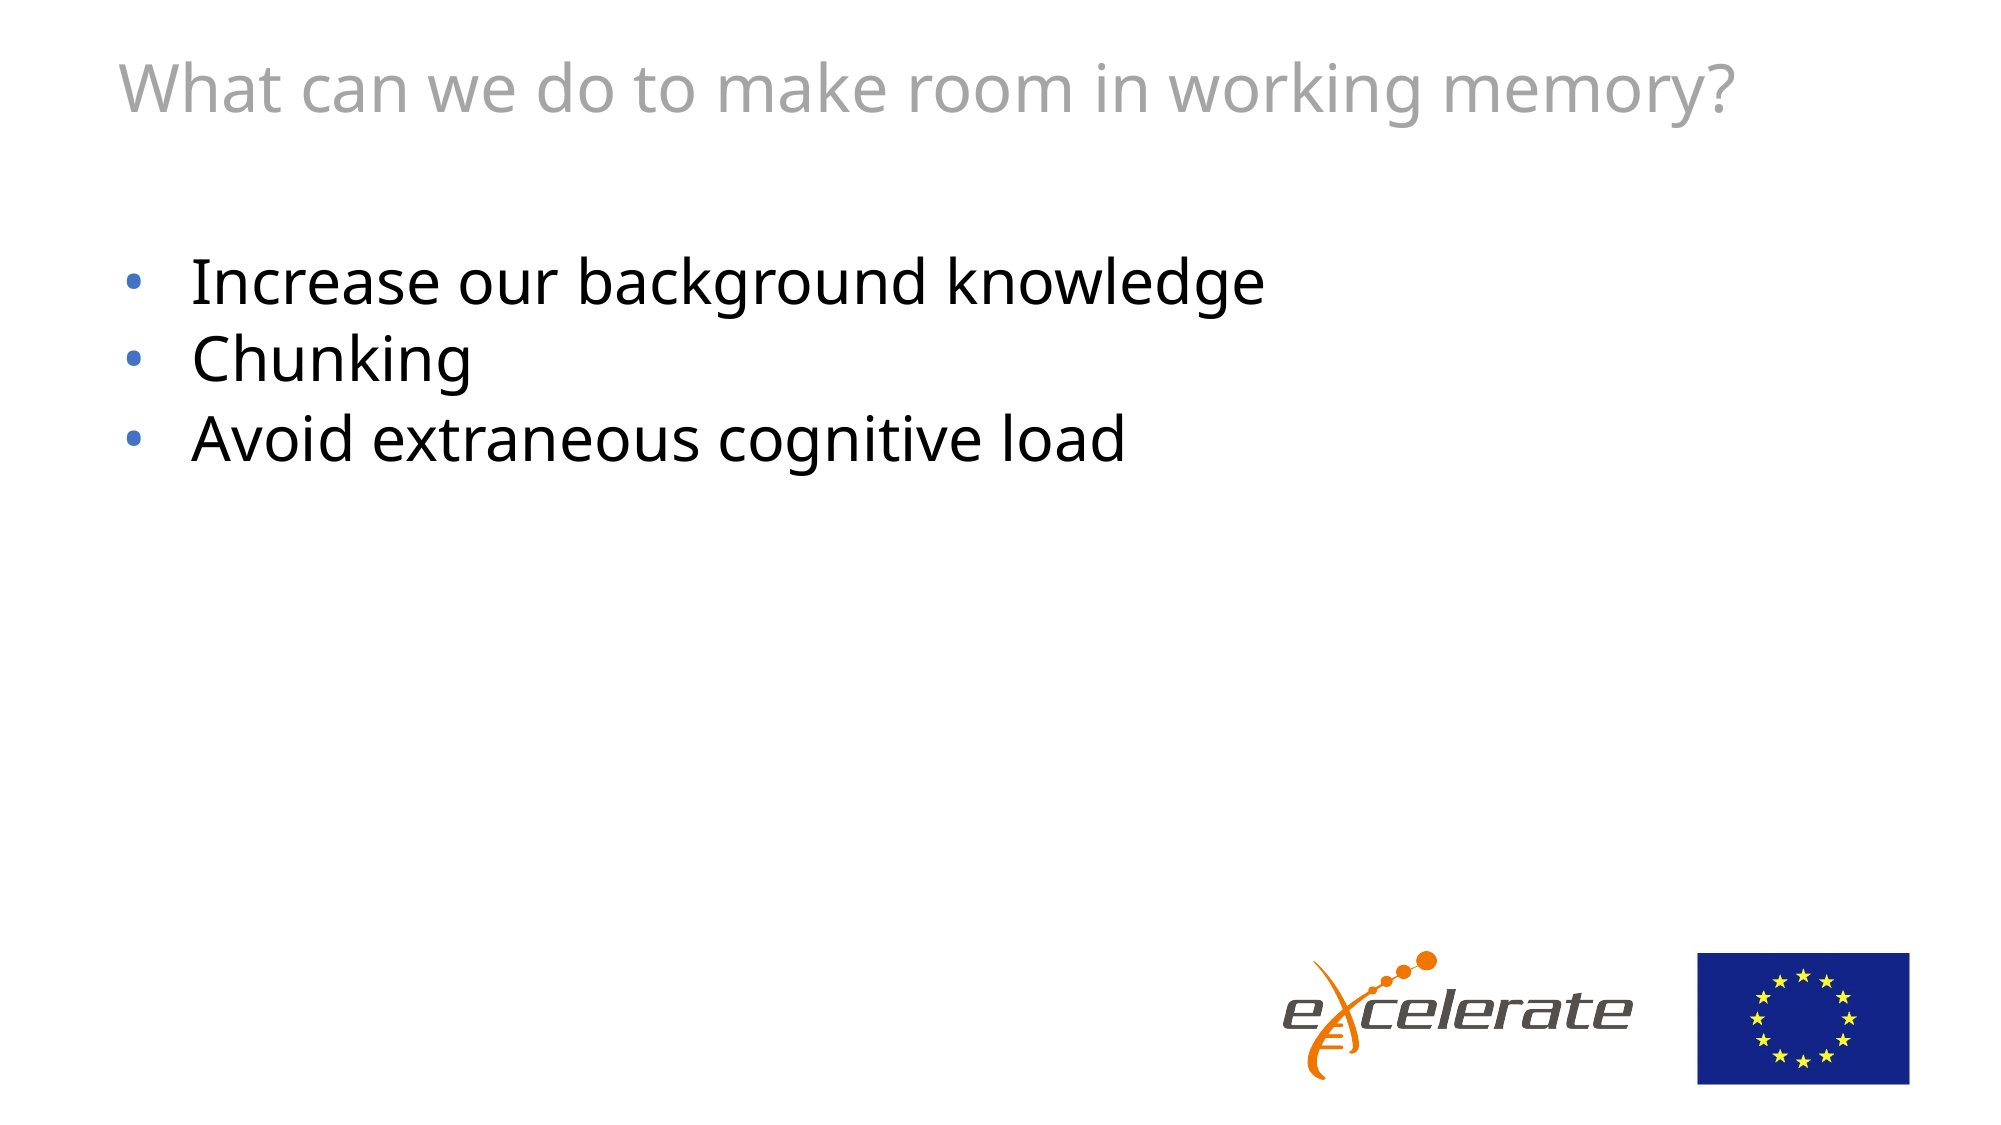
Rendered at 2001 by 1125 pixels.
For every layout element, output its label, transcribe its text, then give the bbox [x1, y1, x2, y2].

picture [1283, 951, 1633, 1080]
list Increase our background knowledge Chunking Avoid extraneous cognitive load [116, 250, 1900, 912]
title What can we do to make room in working memory? [118, 54, 1902, 138]
picture [1693, 949, 1913, 1088]
